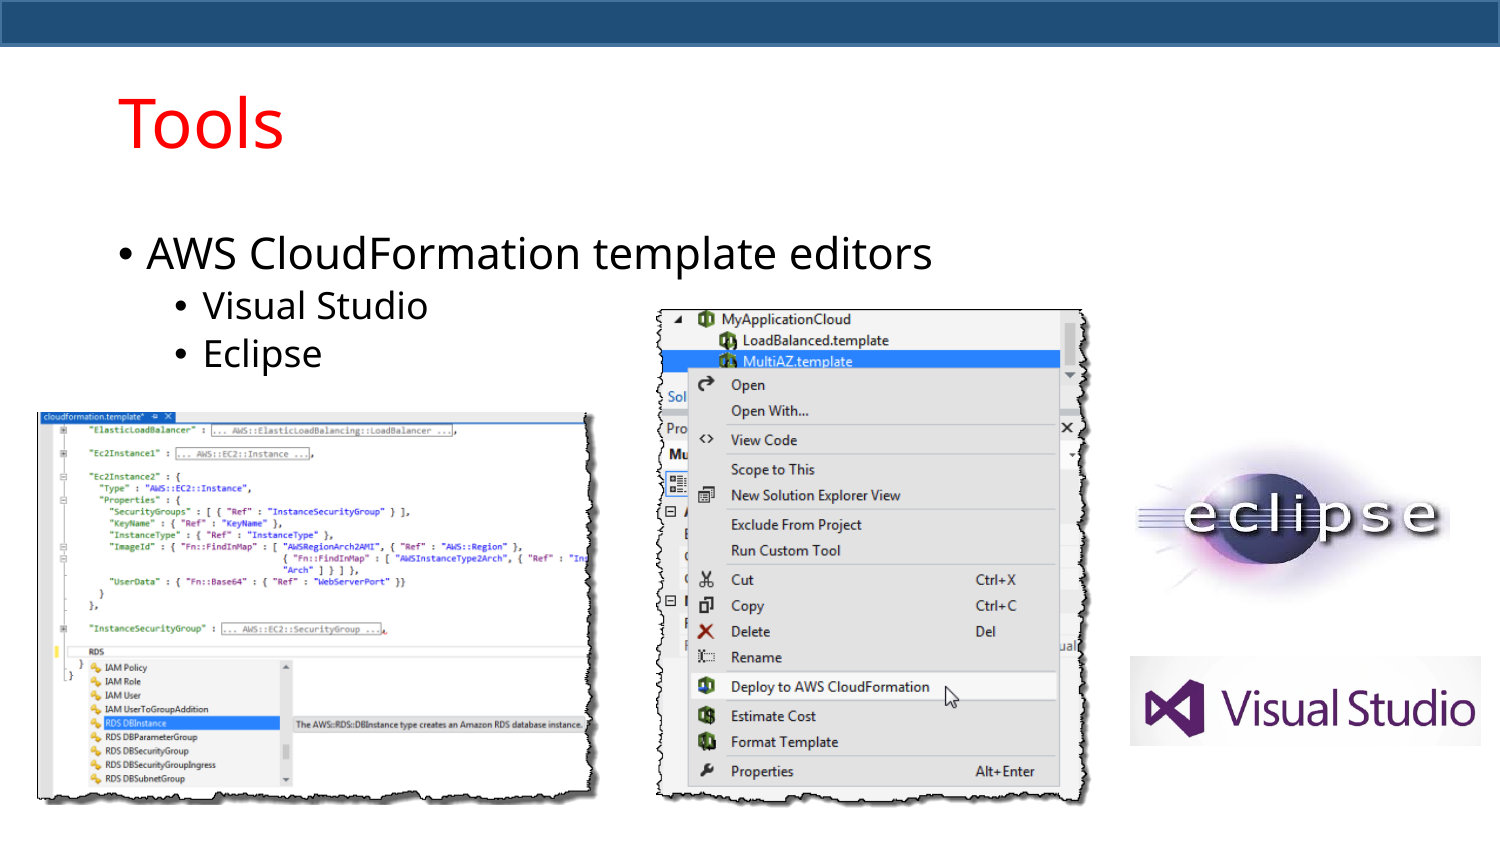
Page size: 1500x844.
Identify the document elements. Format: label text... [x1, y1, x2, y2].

picture [1130, 655, 1482, 747]
picture [656, 309, 1099, 814]
picture [37, 412, 601, 805]
title Tools [103, 44, 1397, 208]
picture [1135, 428, 1450, 609]
list AWS CloudFormation template editors Visual Studio Eclipse [103, 224, 1397, 760]
